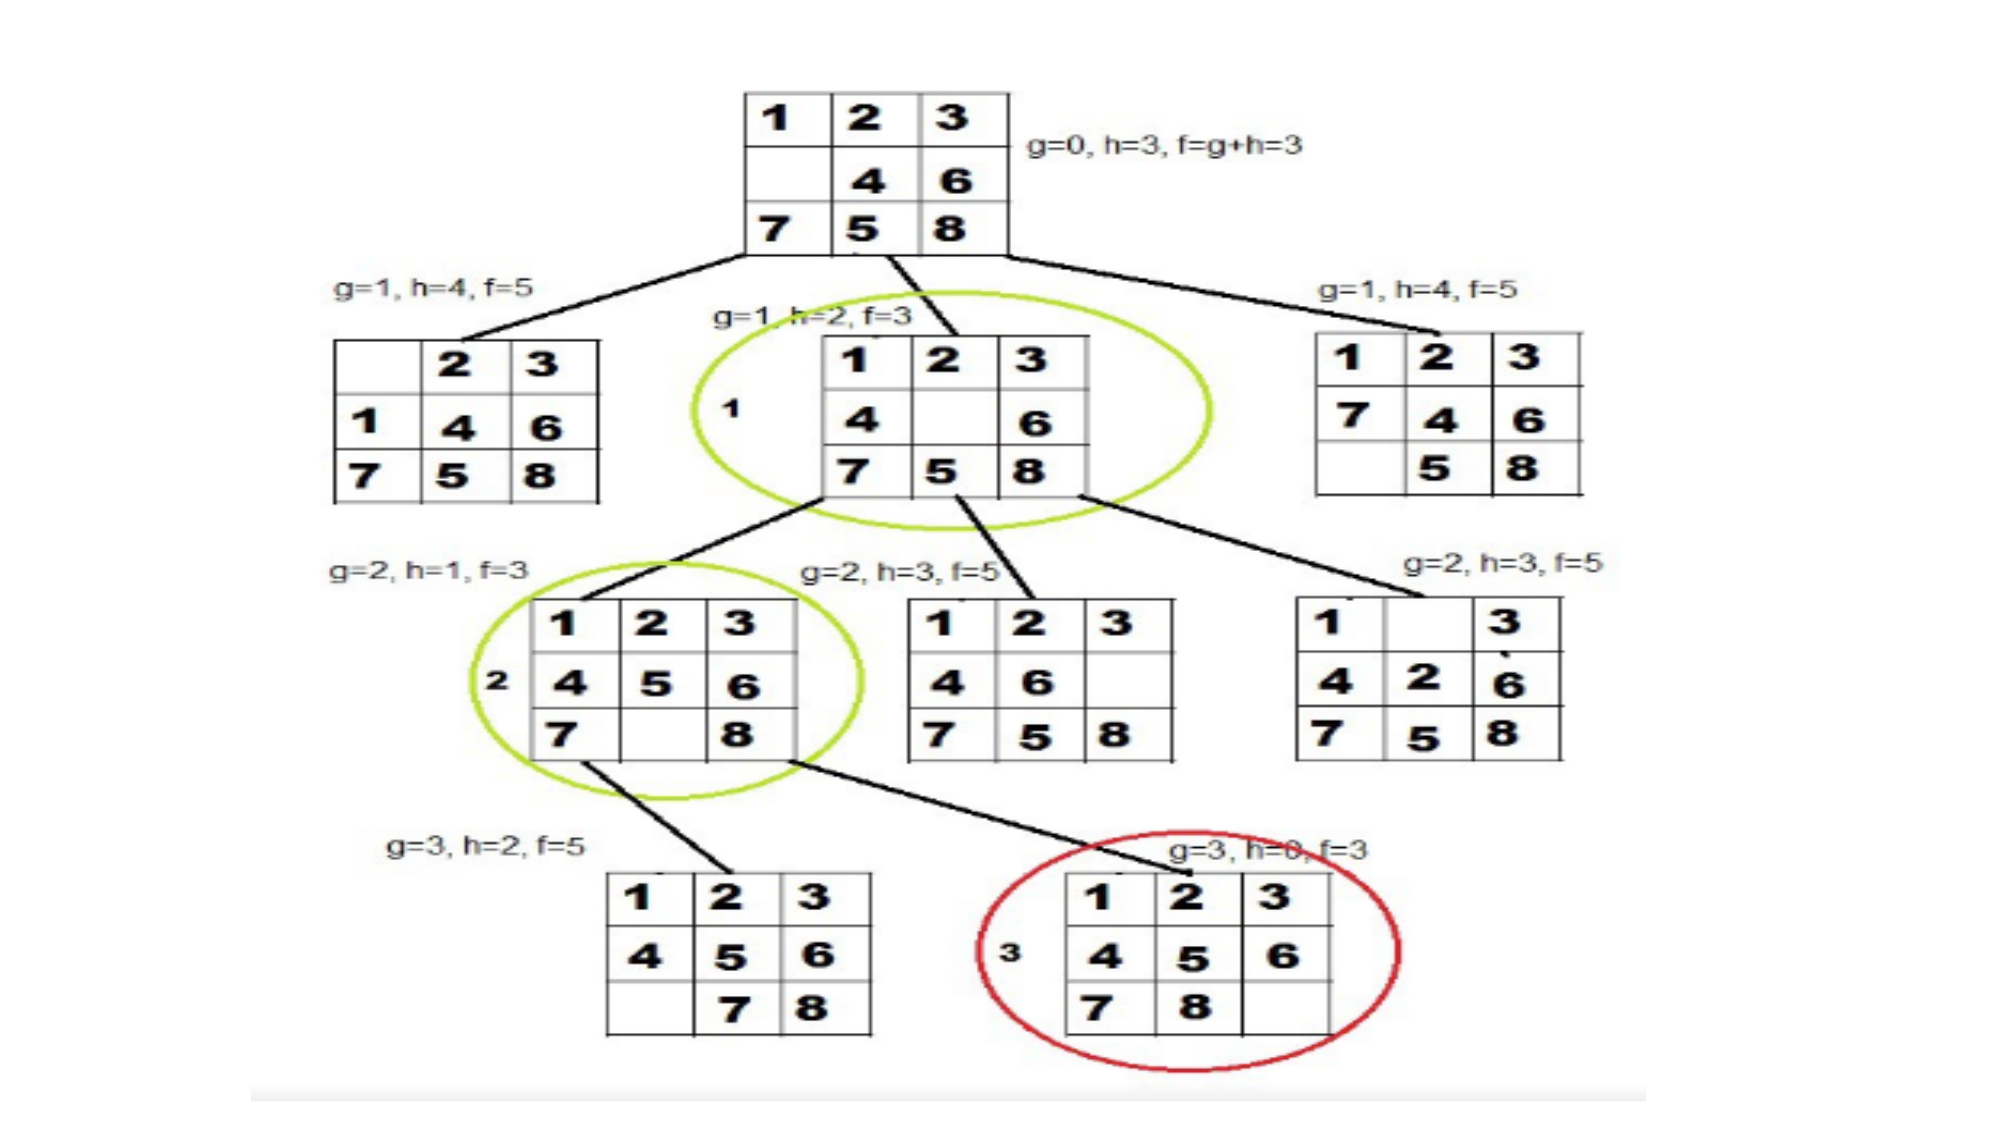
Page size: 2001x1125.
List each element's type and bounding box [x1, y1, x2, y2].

list [251, 59, 1646, 1106]
